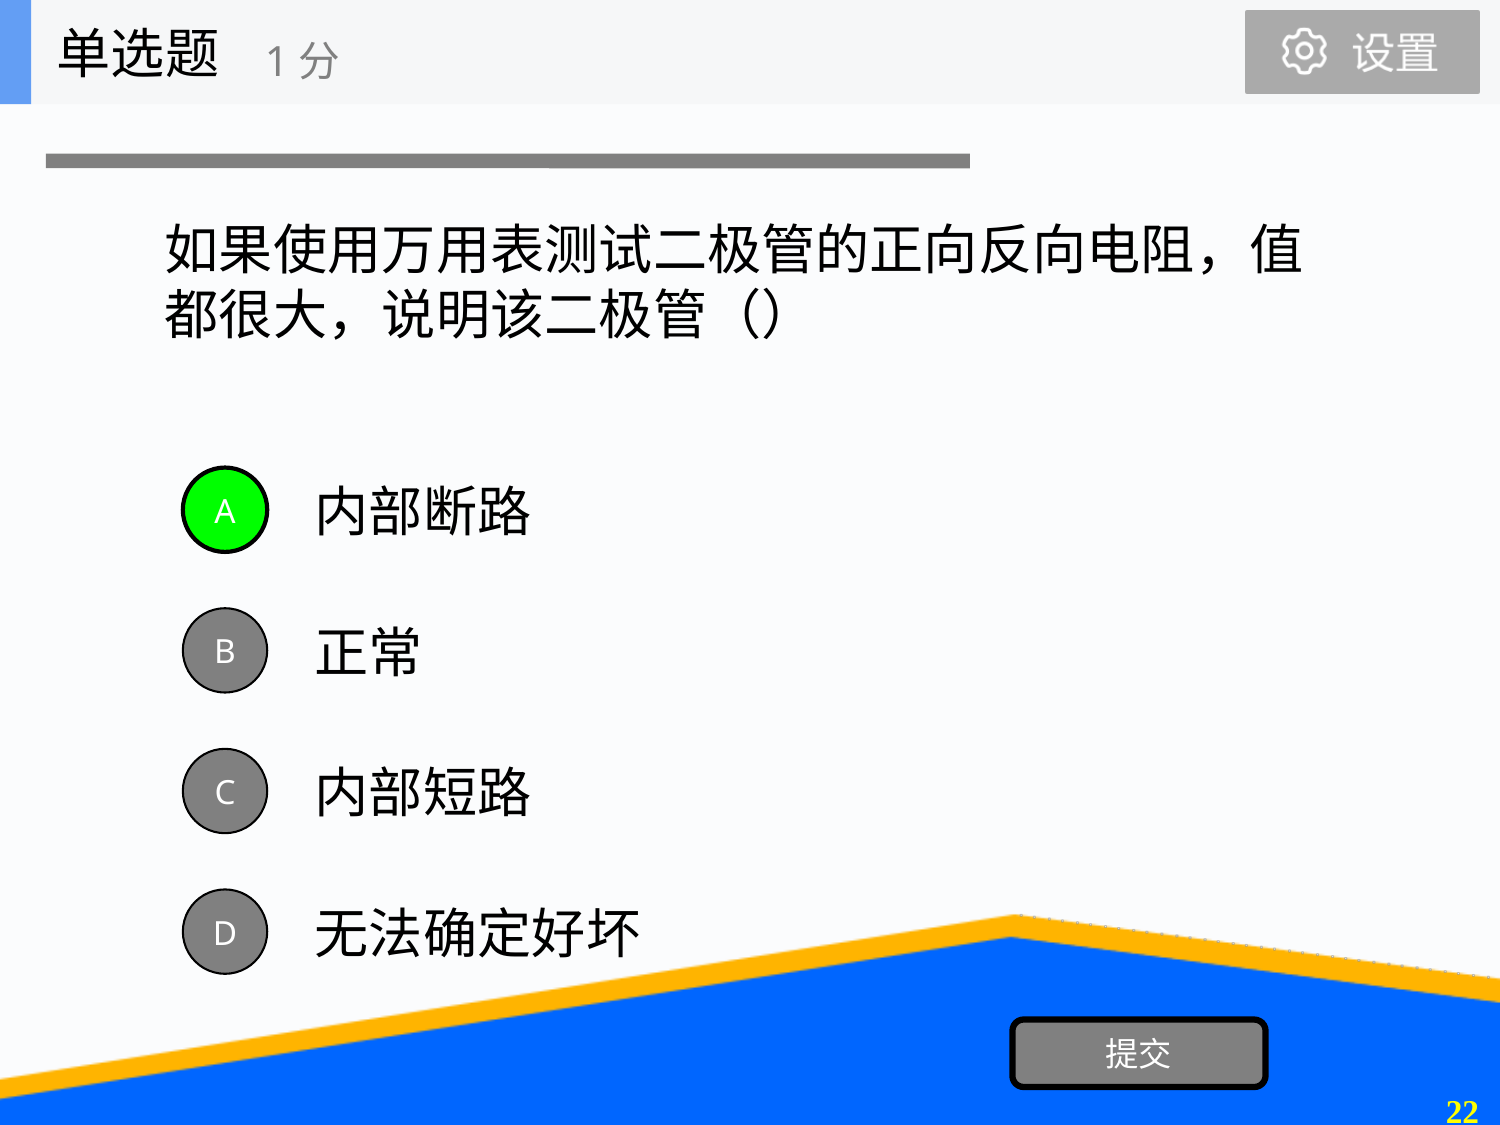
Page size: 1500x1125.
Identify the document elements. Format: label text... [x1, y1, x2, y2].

text_box 正常 [299, 597, 1350, 703]
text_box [0, 0, 1500, 105]
text_box D [180, 887, 270, 976]
text_box B [180, 606, 270, 695]
text_box 无法确定好坏 [299, 878, 1350, 985]
picture [1245, 10, 1480, 94]
text_box 内部短路 [299, 738, 1350, 844]
text_box C [180, 746, 270, 836]
text_box 如果使用万用表测试二极管的正向反向电阻，值都很大，说明该二极管（） [149, 113, 1350, 456]
picture [0, 105, 1500, 1125]
text_box A [180, 465, 270, 555]
slide_number 21 [1399, 1082, 1495, 1125]
text_box 提交 [1010, 1017, 1268, 1090]
text_box 内部断路 [299, 456, 1350, 563]
